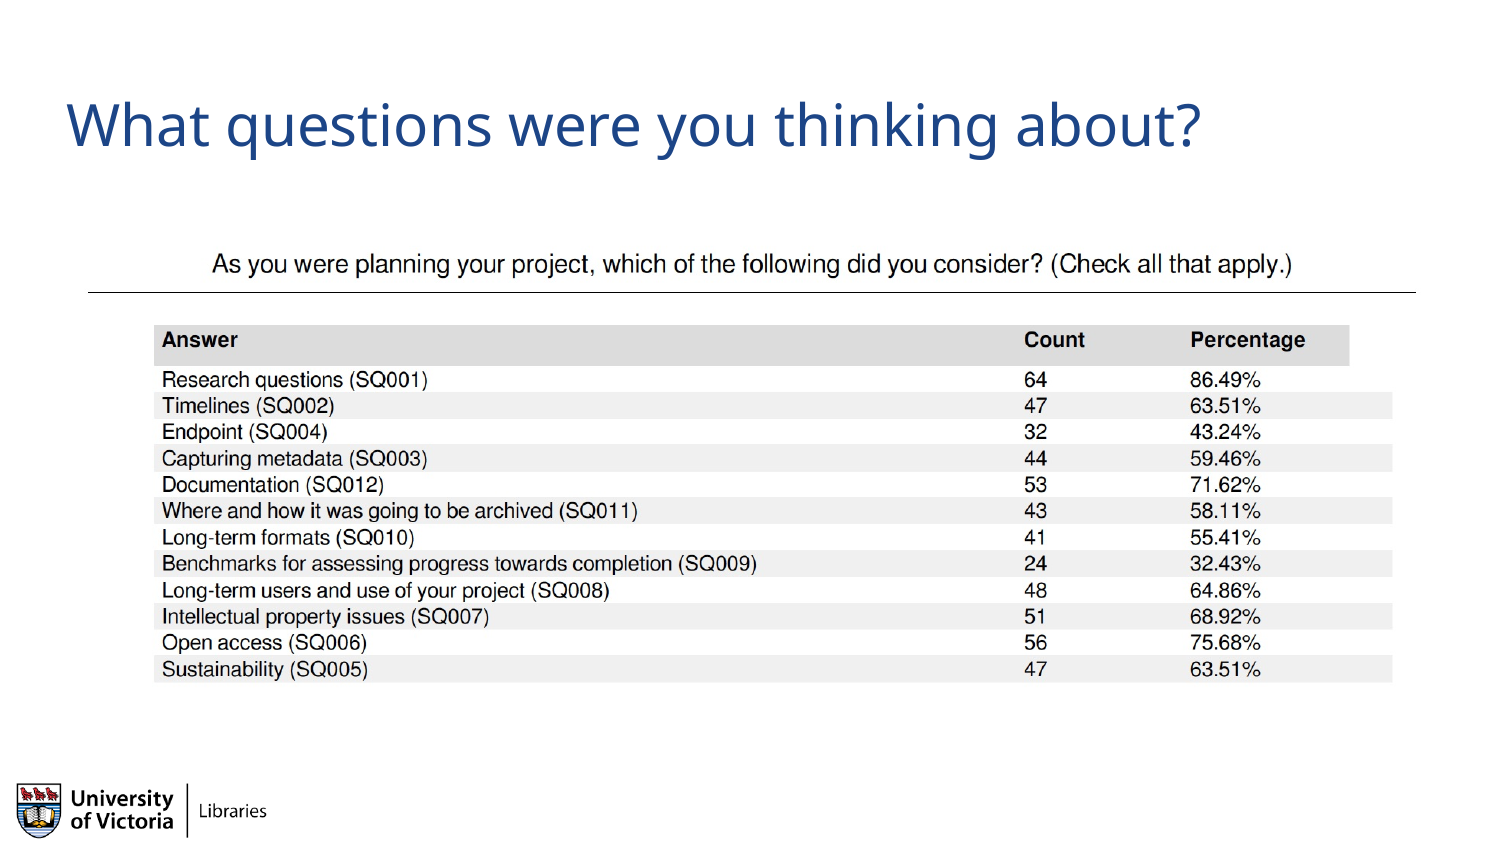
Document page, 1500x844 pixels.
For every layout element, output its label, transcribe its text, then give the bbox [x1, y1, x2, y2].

picture [77, 232, 1422, 703]
title What questions were you thinking about? [51, 72, 1449, 167]
picture [12, 779, 314, 844]
